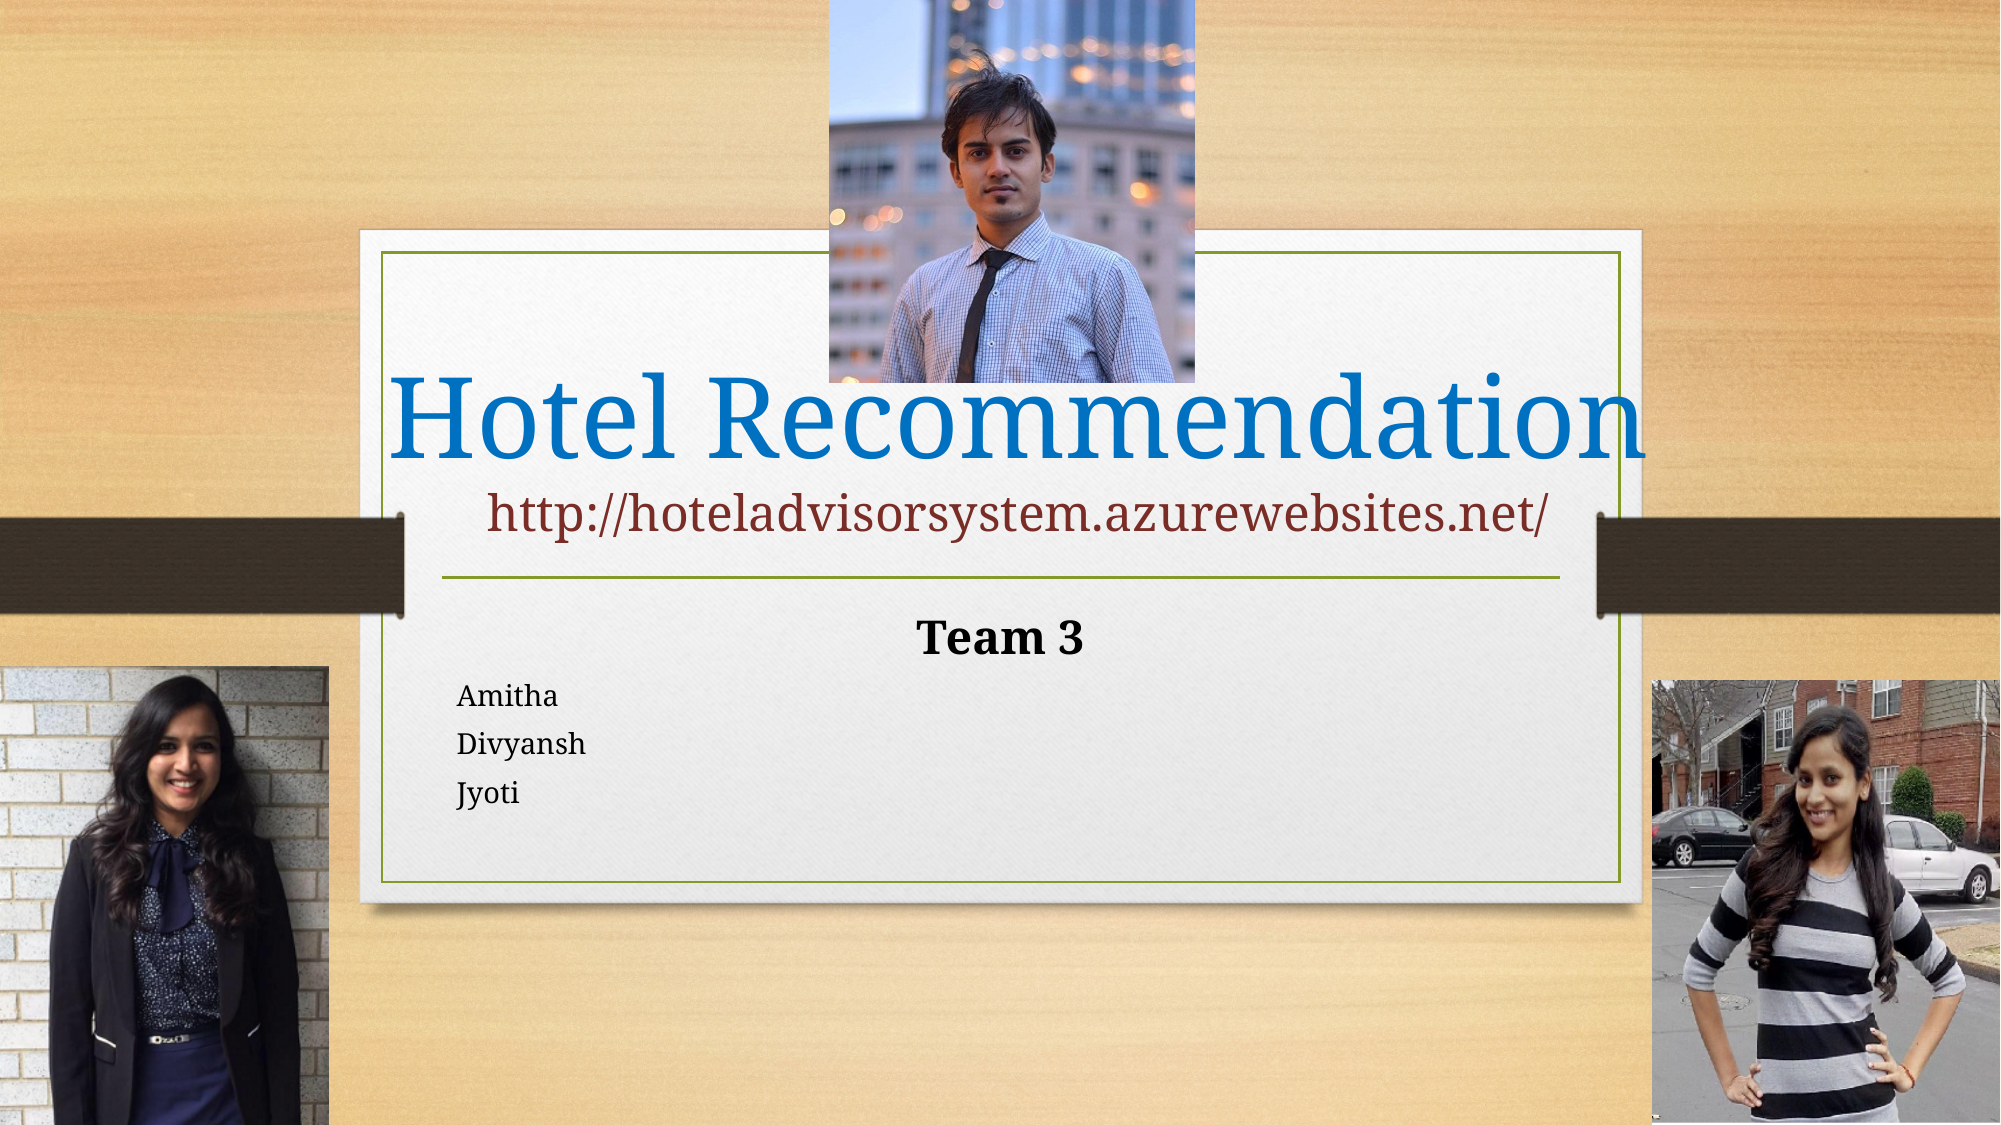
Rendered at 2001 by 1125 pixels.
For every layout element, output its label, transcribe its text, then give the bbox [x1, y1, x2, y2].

title Hotel Recommendation http://hoteladvisorsystem.azurewebsites.net/ [223, 131, 1814, 549]
subtitle Team 3 Amitha Divyansh Jyoti [441, 600, 1560, 817]
picture [0, 0, 2001, 1125]
